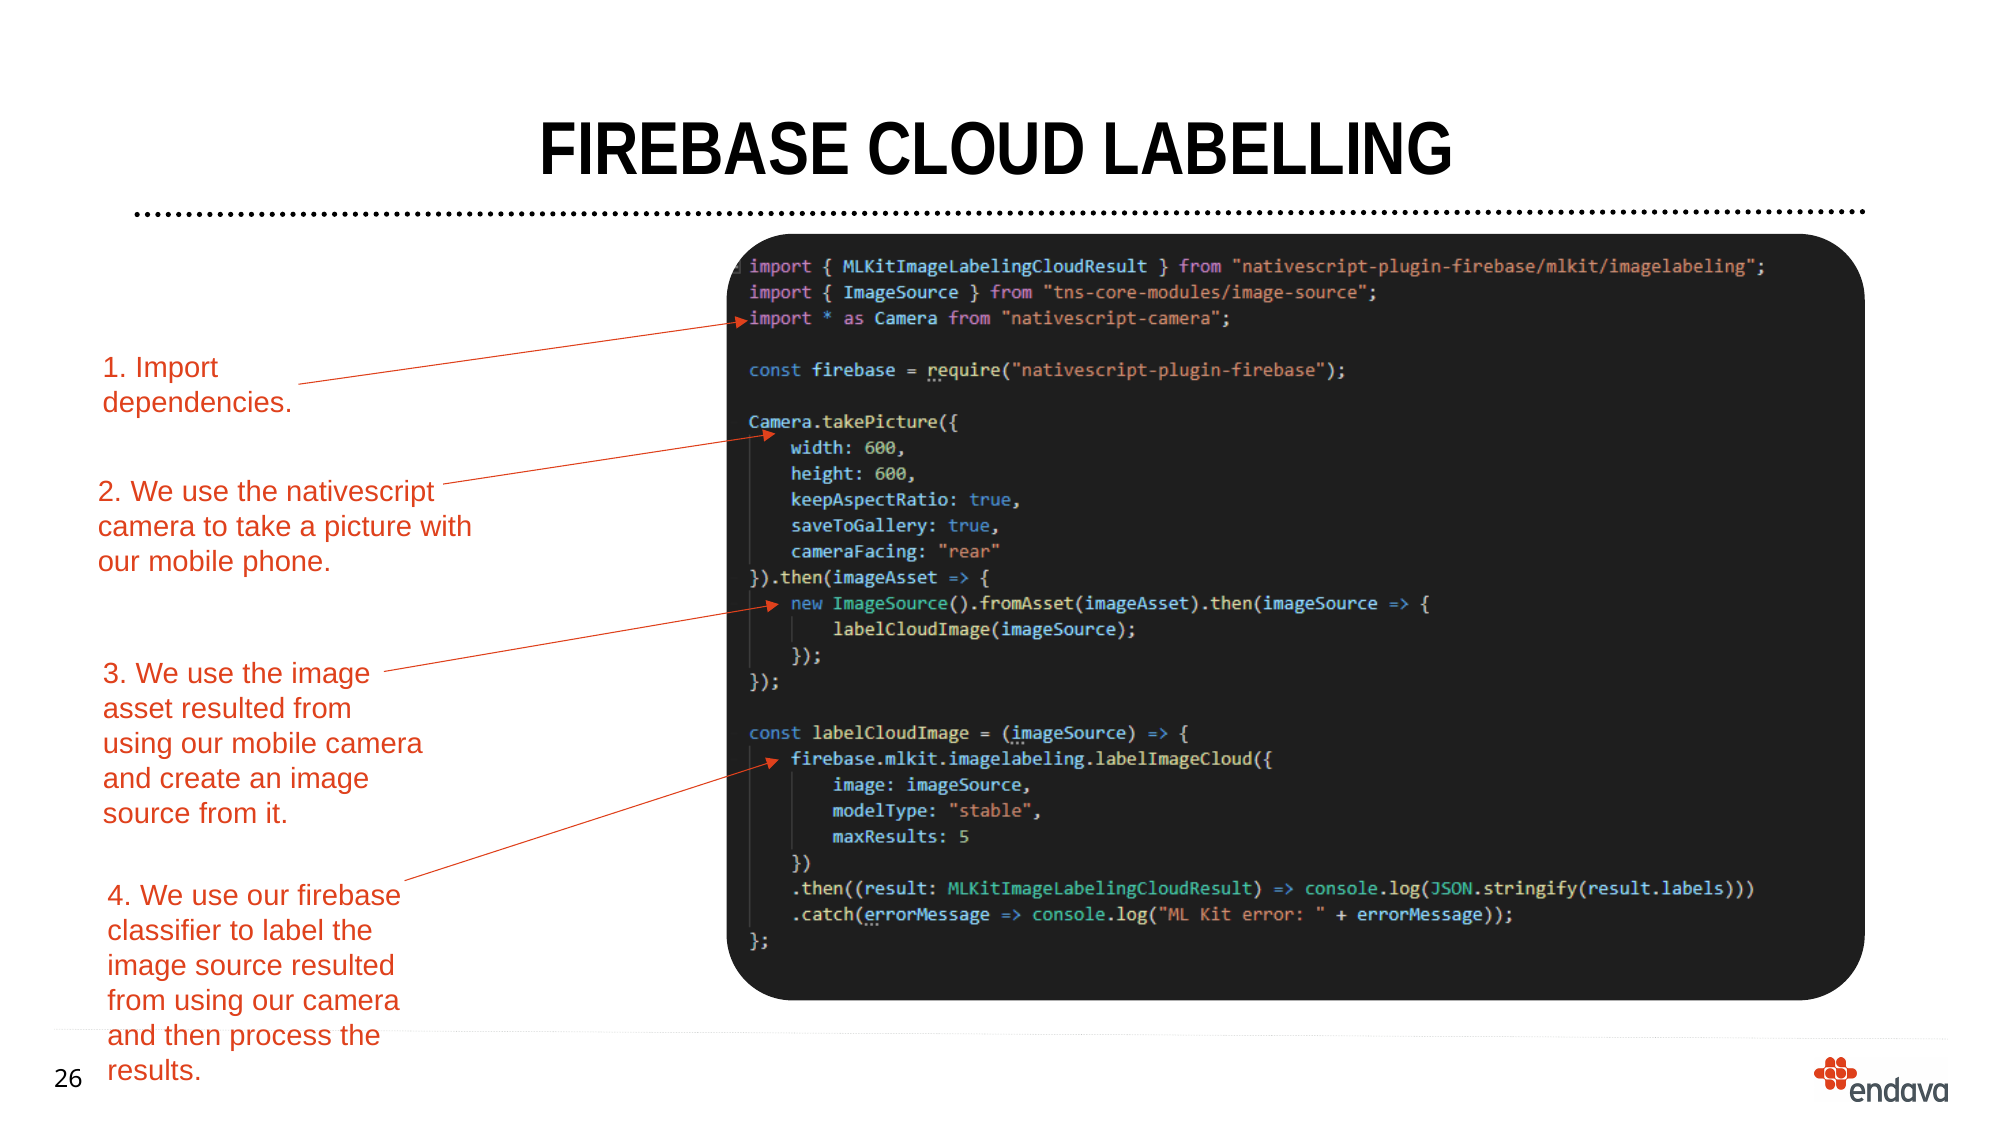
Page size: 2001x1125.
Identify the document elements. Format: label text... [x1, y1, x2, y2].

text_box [383, 604, 779, 672]
title FIREBASE CLOUD LABELLING [198, 26, 1812, 195]
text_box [298, 320, 748, 385]
text_box 3. We use the image asset resulted from using our mobile camera and create an image source from it. [88, 646, 439, 837]
picture [726, 233, 1865, 1001]
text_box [442, 433, 776, 485]
text_box 2. We use the nativescript camera to take a picture with our mobile phone. [83, 465, 503, 586]
picture [1814, 1057, 1948, 1102]
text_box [404, 759, 779, 881]
text_box 4. We use our firebase classifier to label the image source resulted from using our camera and then process the results. [92, 869, 468, 1094]
text_box 1. Import dependencies. [87, 340, 325, 426]
